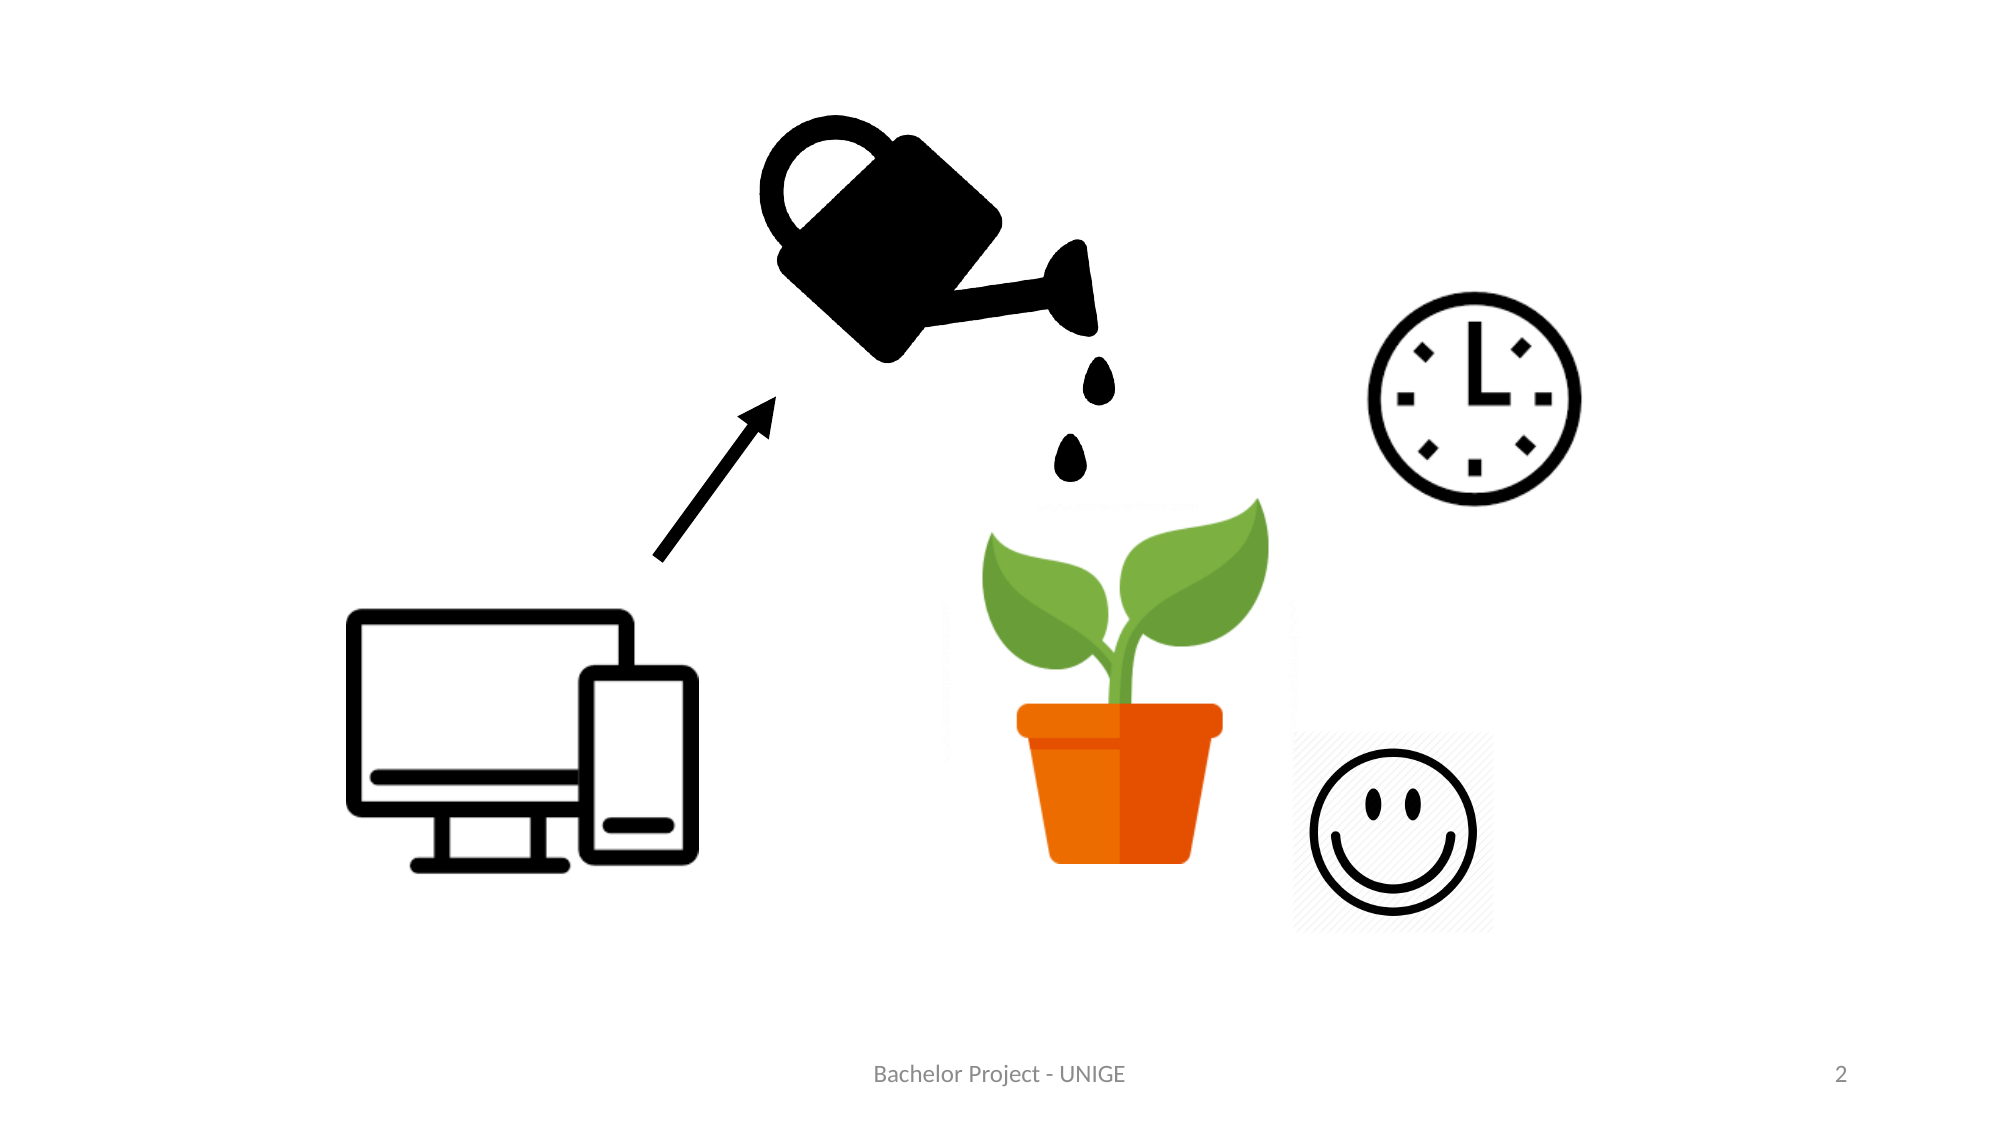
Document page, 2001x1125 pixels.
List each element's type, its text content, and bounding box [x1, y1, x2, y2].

picture [754, 115, 1120, 482]
picture [346, 565, 699, 918]
picture [936, 220, 1653, 934]
text_box 1 [1412, 1042, 1863, 1103]
text_box Bachelor Project - UNIGE [662, 1042, 1338, 1103]
